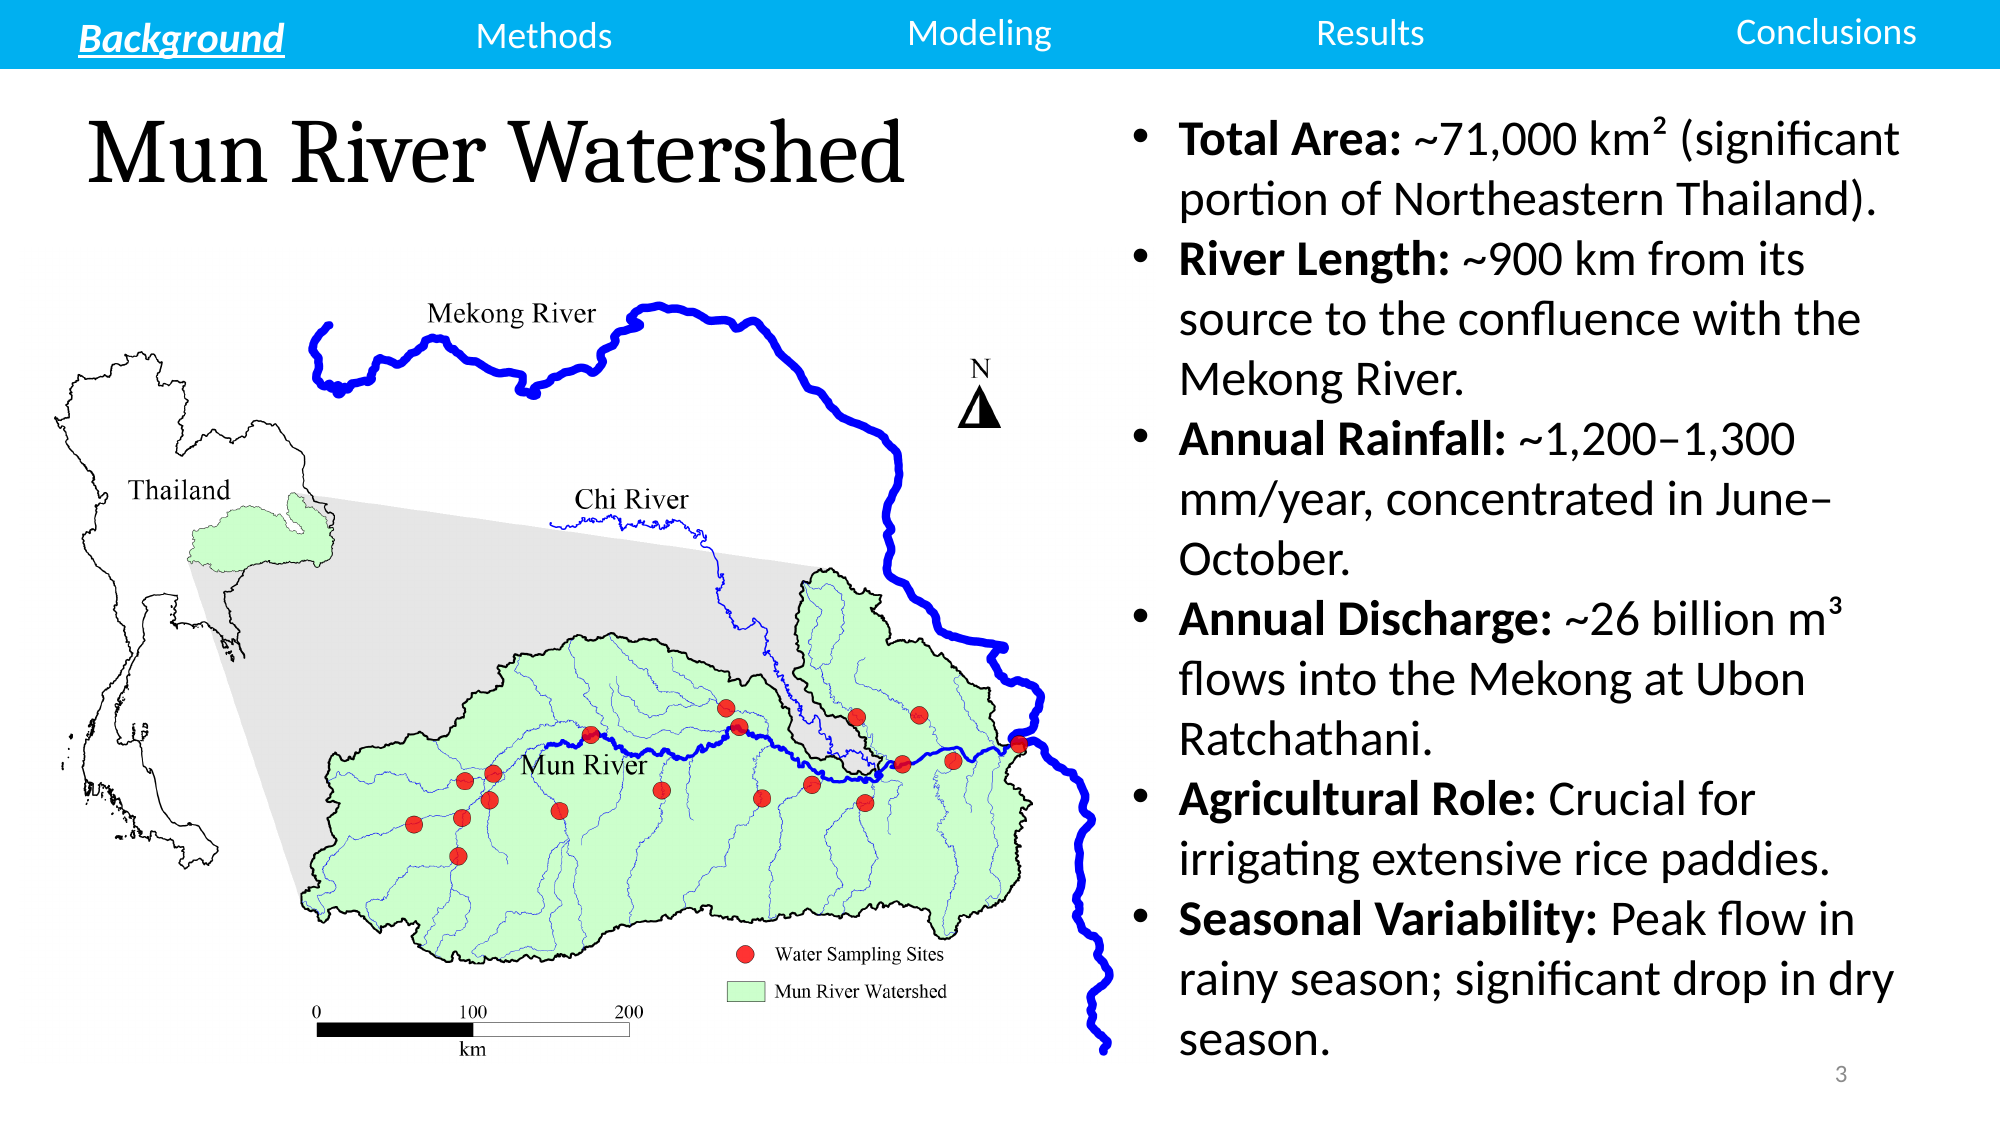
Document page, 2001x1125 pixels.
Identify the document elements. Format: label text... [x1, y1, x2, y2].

text_box Background [63, 3, 303, 68]
text_box Modeling [892, 0, 1084, 60]
text_box Methods [460, 3, 653, 64]
text_box Total Area: ~71,000 km² (significant portion of Northeastern Thailand). River Length: ~900 km from its source to the confluence with the Mekong River. Annual Rainfall: ~1,200–1,300 mm/year, concentrated in June–October. Annual Discharge: ~26 billion m³ flows into the Mekong at Ubon Ratchathani. Agricultural Role: Crucial for irrigating extensive rice paddies. Seasonal Variability: Peak flow in rainy season; significant drop in dry season. [1117, 98, 1930, 1073]
slide_number 3 [1412, 1073, 1863, 1103]
text_box [0, 0, 2000, 69]
text_box Conclusions [1721, 0, 1969, 60]
picture [19, 247, 1156, 1064]
text_box Mun River Watershed [72, 83, 1898, 209]
text_box Results [1301, 0, 1493, 60]
